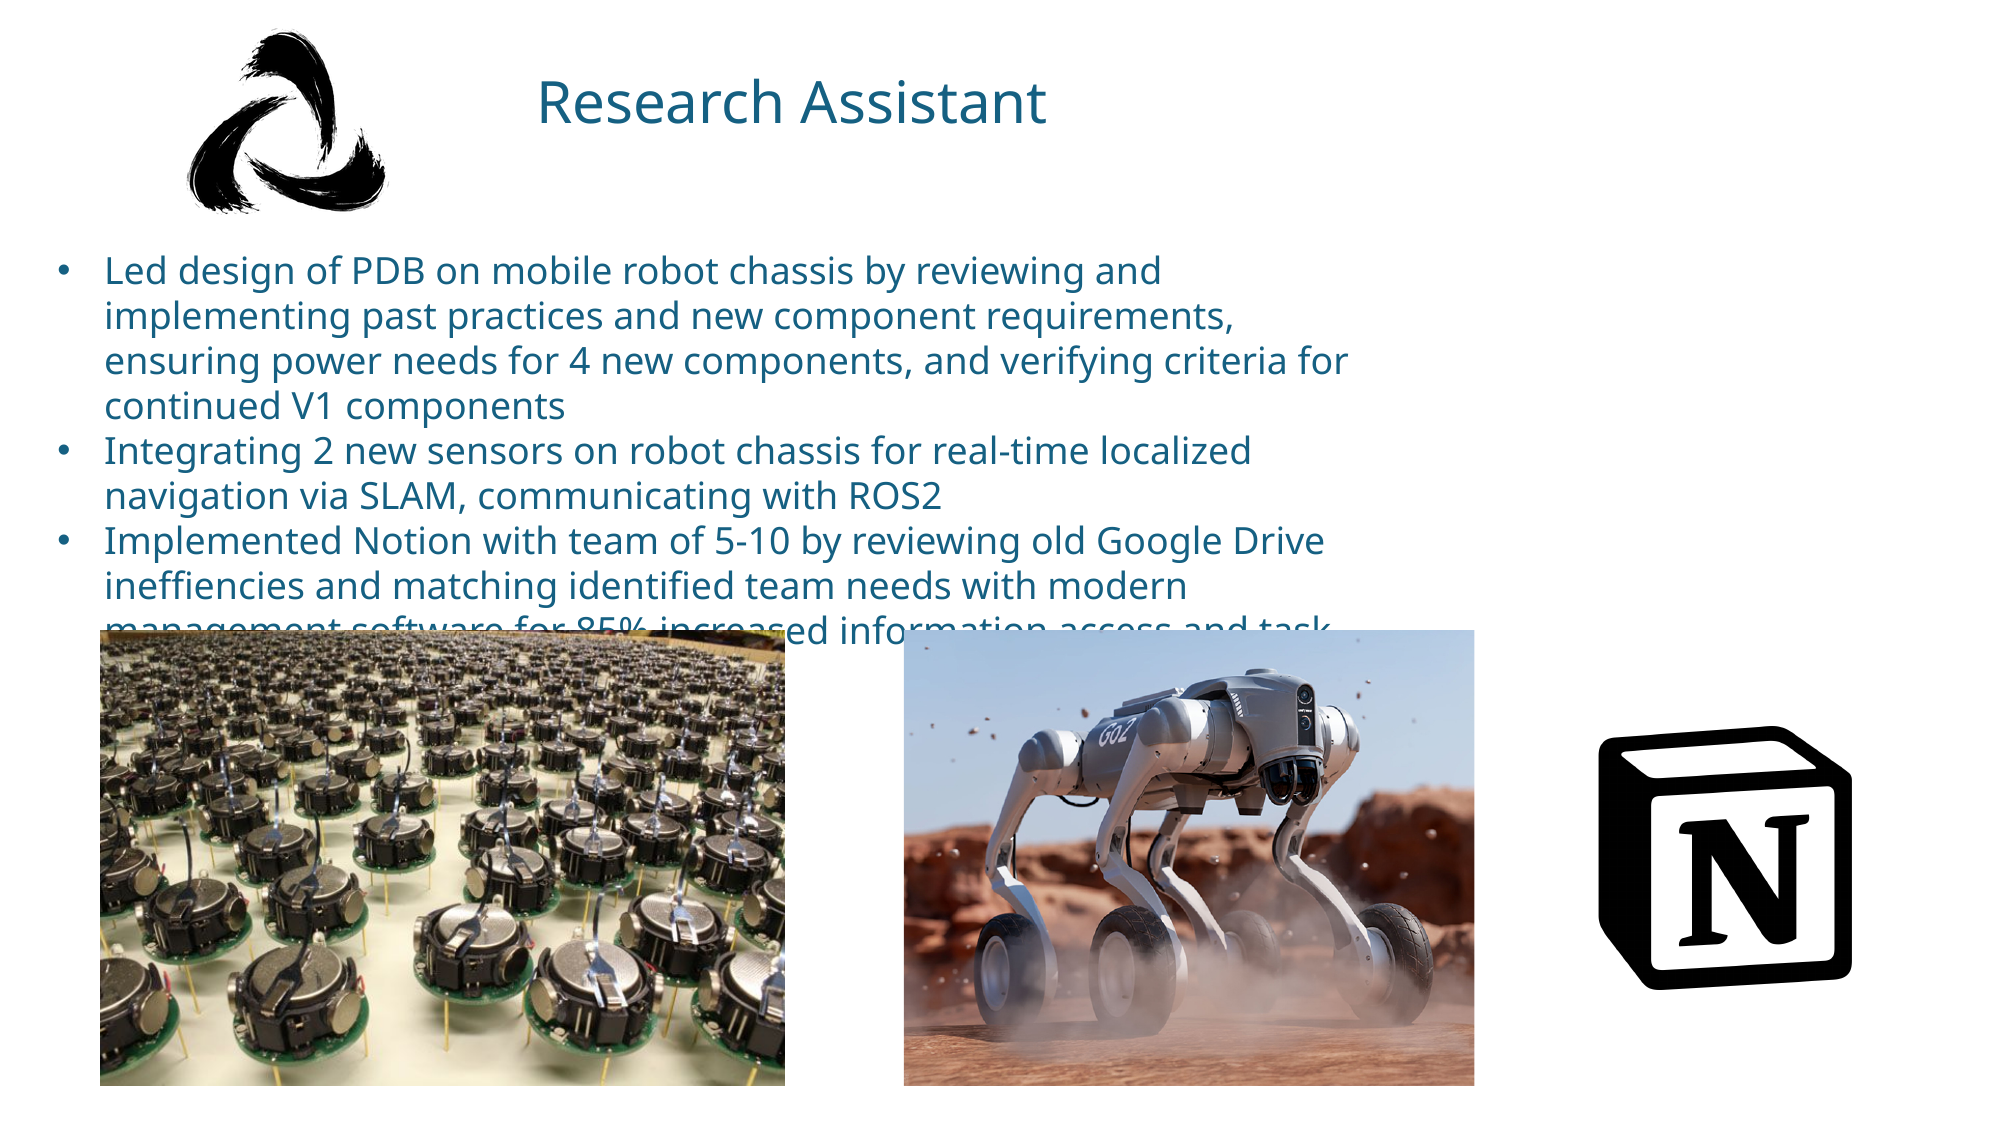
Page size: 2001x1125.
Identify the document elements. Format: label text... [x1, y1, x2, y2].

text_box Led design of PDB on mobile robot chassis by reviewing and implementing past practices and new component requirements, ensuring power needs for 4 new components, and verifying criteria for continued V1 components Integrating 2 new sensors on robot chassis for real-time localized navigation via SLAM, communicating with ROS2 Implemented Notion with team of 5-10 by reviewing old Google Drive ineffiencies and matching identified team needs with modern management software for 85% increased information access and task deployment efficiency [42, 239, 1397, 705]
picture [99, 629, 785, 1087]
picture [165, 0, 409, 243]
picture [903, 629, 1475, 1087]
picture [1593, 726, 1857, 990]
text_box Research Assistant [521, 58, 1190, 143]
